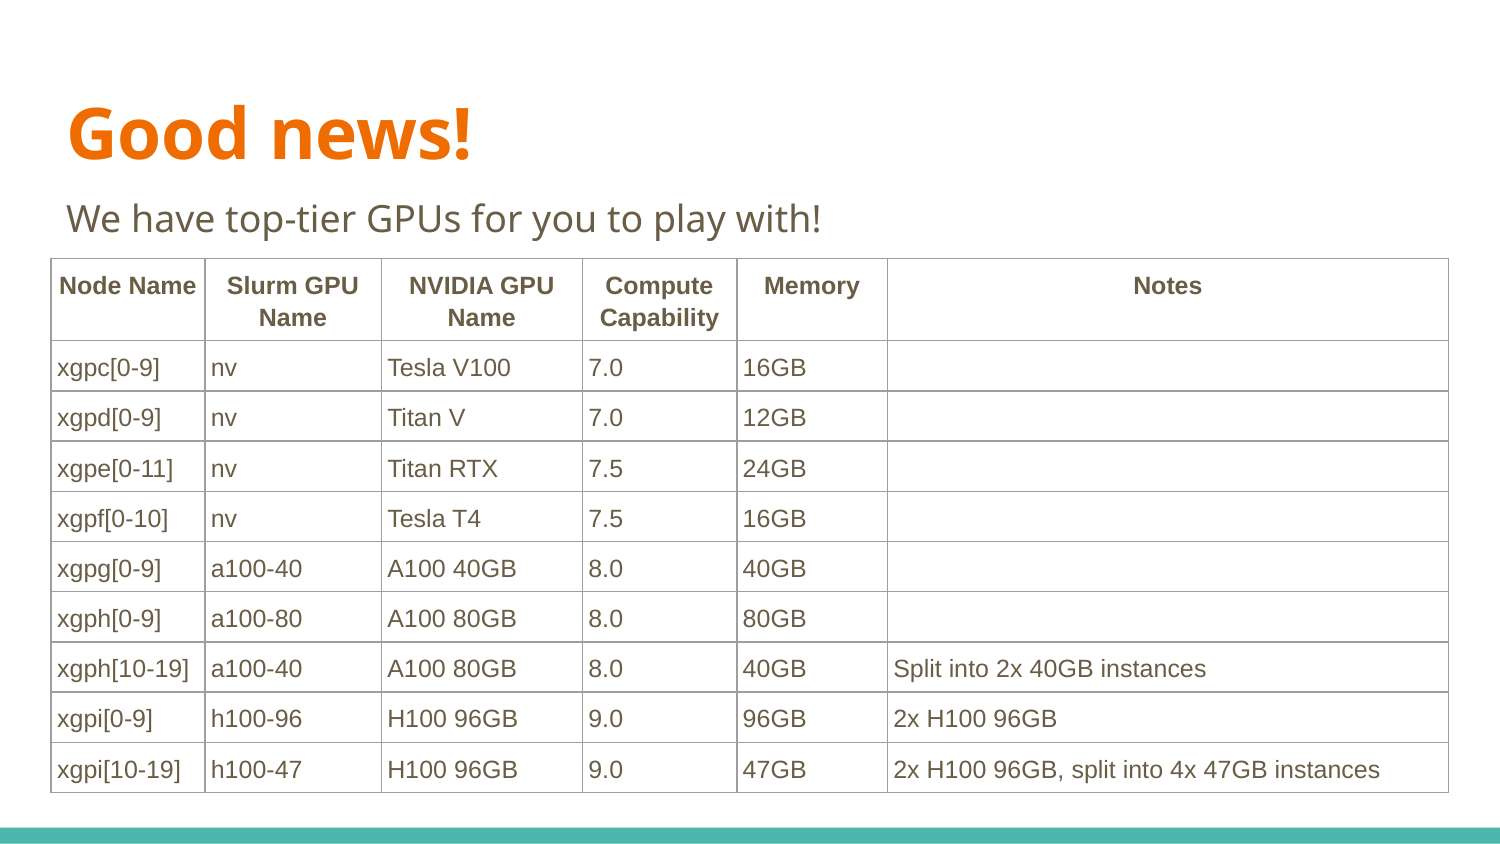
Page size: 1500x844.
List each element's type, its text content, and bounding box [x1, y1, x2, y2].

table_cell [888, 442, 1448, 491]
table_cell xgpc[0-9] [52, 341, 204, 390]
table_cell 7.0 [583, 392, 736, 440]
table_cell a100-40 [206, 643, 381, 691]
table_cell 7.5 [583, 442, 736, 491]
table_cell Tesla T4 [382, 492, 582, 541]
table_cell [888, 542, 1448, 591]
table_cell 16GB [738, 492, 887, 541]
table_cell 9.0 [583, 693, 736, 742]
table_header NVIDIA GPU Name [382, 259, 582, 340]
table_cell xgpd[0-9] [52, 392, 204, 440]
table_cell 12GB [738, 392, 887, 440]
table_cell 2x H100 96GB, split into 4x 47GB instances [888, 743, 1448, 792]
table_cell xgph[0-9] [52, 592, 204, 641]
table_cell 9.0 [583, 743, 736, 792]
table_cell 8.0 [583, 542, 736, 591]
table_header Slurm GPU Name [206, 259, 381, 340]
table_cell 24GB [738, 442, 887, 491]
table_cell 7.5 [583, 492, 736, 541]
table_cell H100 96GB [382, 743, 582, 792]
table_cell A100 40GB [382, 542, 582, 591]
table_header Memory [738, 259, 887, 340]
table_cell Tesla V100 [382, 341, 582, 390]
table_cell [888, 392, 1448, 440]
table_cell H100 96GB [382, 693, 582, 742]
table_cell Split into 2x 40GB instances [888, 643, 1448, 691]
table_cell xgpi[0-9] [52, 693, 204, 742]
table_cell xgpi[10-19] [52, 743, 204, 792]
table_cell 16GB [738, 341, 887, 390]
table_cell xgph[10-19] [52, 643, 204, 691]
table_header Compute Capability [583, 259, 736, 340]
table_cell 47GB [738, 743, 887, 792]
table_cell h100-96 [206, 693, 381, 742]
table_cell a100-80 [206, 592, 381, 641]
table_cell nv [206, 492, 381, 541]
table_cell 8.0 [583, 592, 736, 641]
table_cell 2x H100 96GB [888, 693, 1448, 742]
table_cell xgpf[0-10] [52, 492, 204, 541]
table_cell 96GB [738, 693, 887, 742]
title Good news! [51, 72, 1449, 173]
table_cell xgpe[0-11] [52, 442, 204, 491]
table_cell A100 80GB [382, 643, 582, 691]
table_cell [888, 341, 1448, 390]
table_cell nv [206, 392, 381, 440]
table_cell h100-47 [206, 743, 381, 792]
table_cell Titan RTX [382, 442, 582, 491]
table_cell 8.0 [583, 643, 736, 691]
table_cell xgpg[0-9] [52, 542, 204, 591]
table_cell [888, 492, 1448, 541]
table_cell 40GB [738, 542, 887, 591]
table_cell Titan V [382, 392, 582, 440]
table_header Node Name [52, 259, 204, 340]
list We have top-tier GPUs for you to play with! [51, 173, 1449, 258]
table_cell 7.0 [583, 341, 736, 390]
table_cell a100-40 [206, 542, 381, 591]
table_cell [888, 592, 1448, 641]
table_cell 80GB [738, 592, 887, 641]
table_cell nv [206, 442, 381, 491]
table_header Notes [888, 259, 1448, 340]
table_cell nv [206, 341, 381, 390]
table_cell A100 80GB [382, 592, 582, 641]
table_cell 40GB [738, 643, 887, 691]
